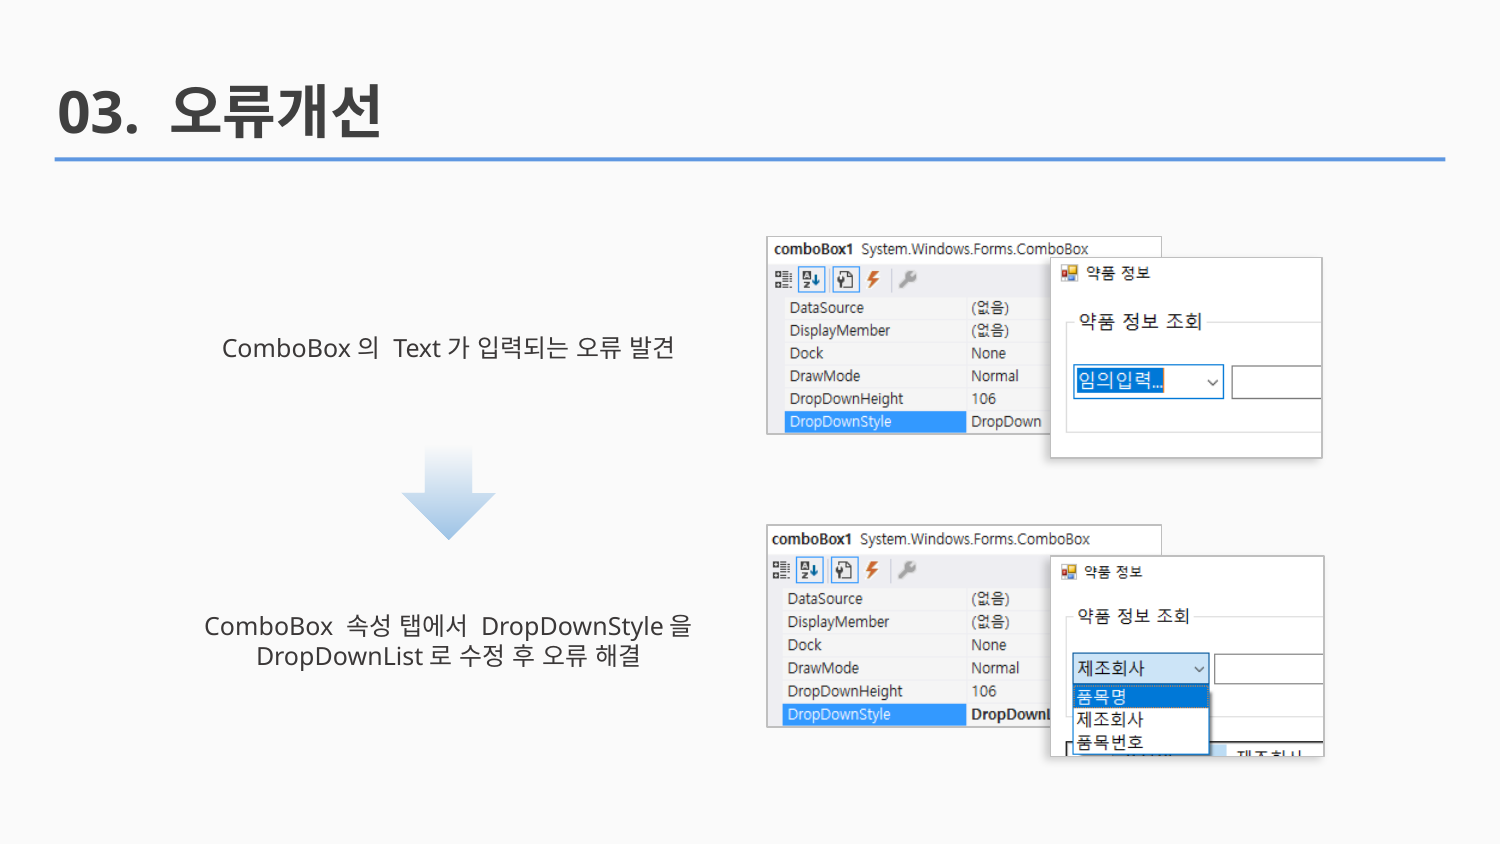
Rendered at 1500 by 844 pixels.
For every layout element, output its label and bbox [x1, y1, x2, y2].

text_box [200, 237, 1322, 445]
text_box [176, 445, 1324, 756]
